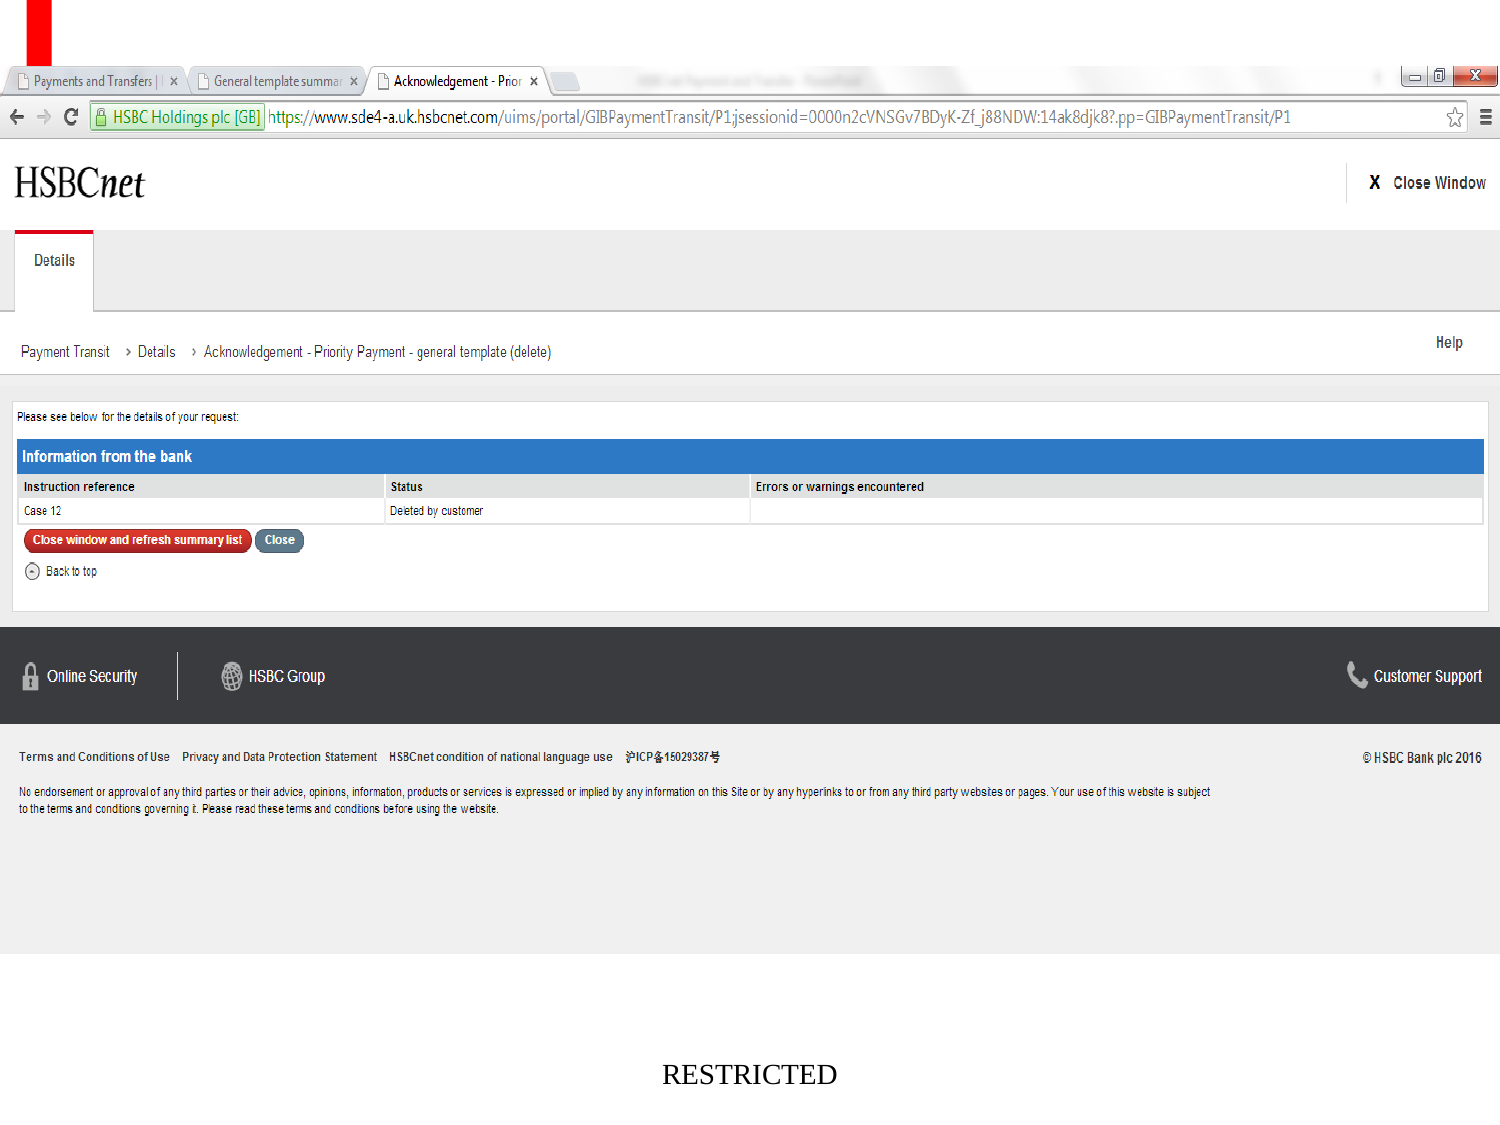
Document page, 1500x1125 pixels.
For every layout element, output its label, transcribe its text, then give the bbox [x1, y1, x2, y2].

picture [0, 66, 1500, 954]
footer RESTRICTED [512, 1042, 988, 1103]
